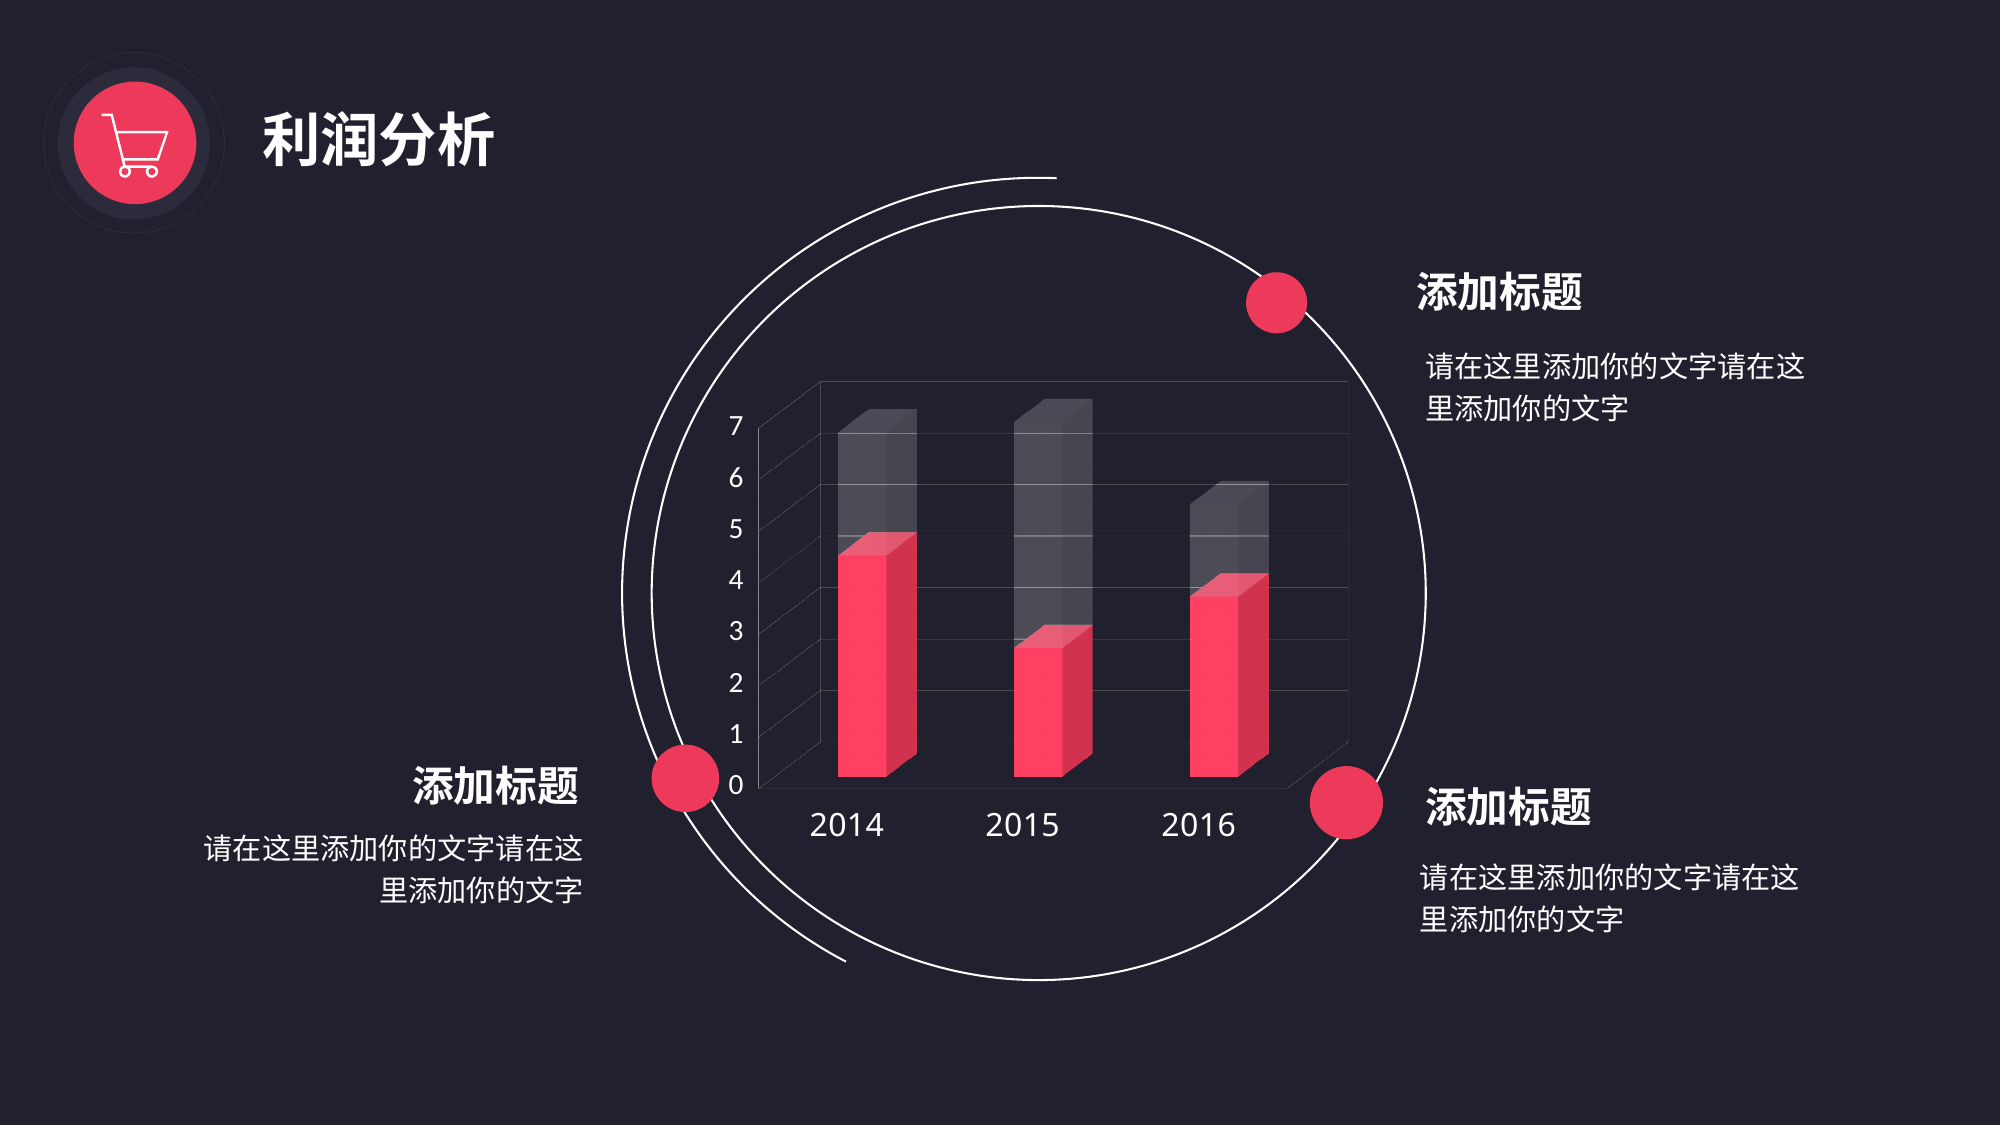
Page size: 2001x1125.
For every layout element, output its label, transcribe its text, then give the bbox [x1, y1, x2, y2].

text_box [73, 81, 197, 205]
text_box 请在这里添加你的文字请在这里添加你的文字 [168, 815, 599, 963]
text_box [57, 67, 211, 220]
text_box 请在这里添加你的文字请在这里添加你的文字 [1410, 334, 1841, 482]
text_box [43, 52, 225, 234]
text_box [1364, 770, 1384, 835]
text_box 请在这里添加你的文字请在这里添加你的文字 [1405, 845, 1836, 992]
text_box [715, 856, 901, 962]
text_box [1364, 383, 1426, 782]
text_box [685, 800, 713, 853]
text_box [101, 113, 169, 178]
text_box [1246, 272, 1308, 334]
text_box [664, 744, 713, 813]
chart [713, 372, 1364, 856]
text_box [1048, 206, 1357, 372]
text_box 添加标题 [397, 752, 672, 817]
text_box 添加标题 [1401, 258, 1676, 324]
text_box [860, 856, 1323, 981]
text_box [622, 177, 1057, 757]
text_box 添加标题 [1410, 773, 1685, 839]
text_box 利润分析 [247, 95, 593, 181]
